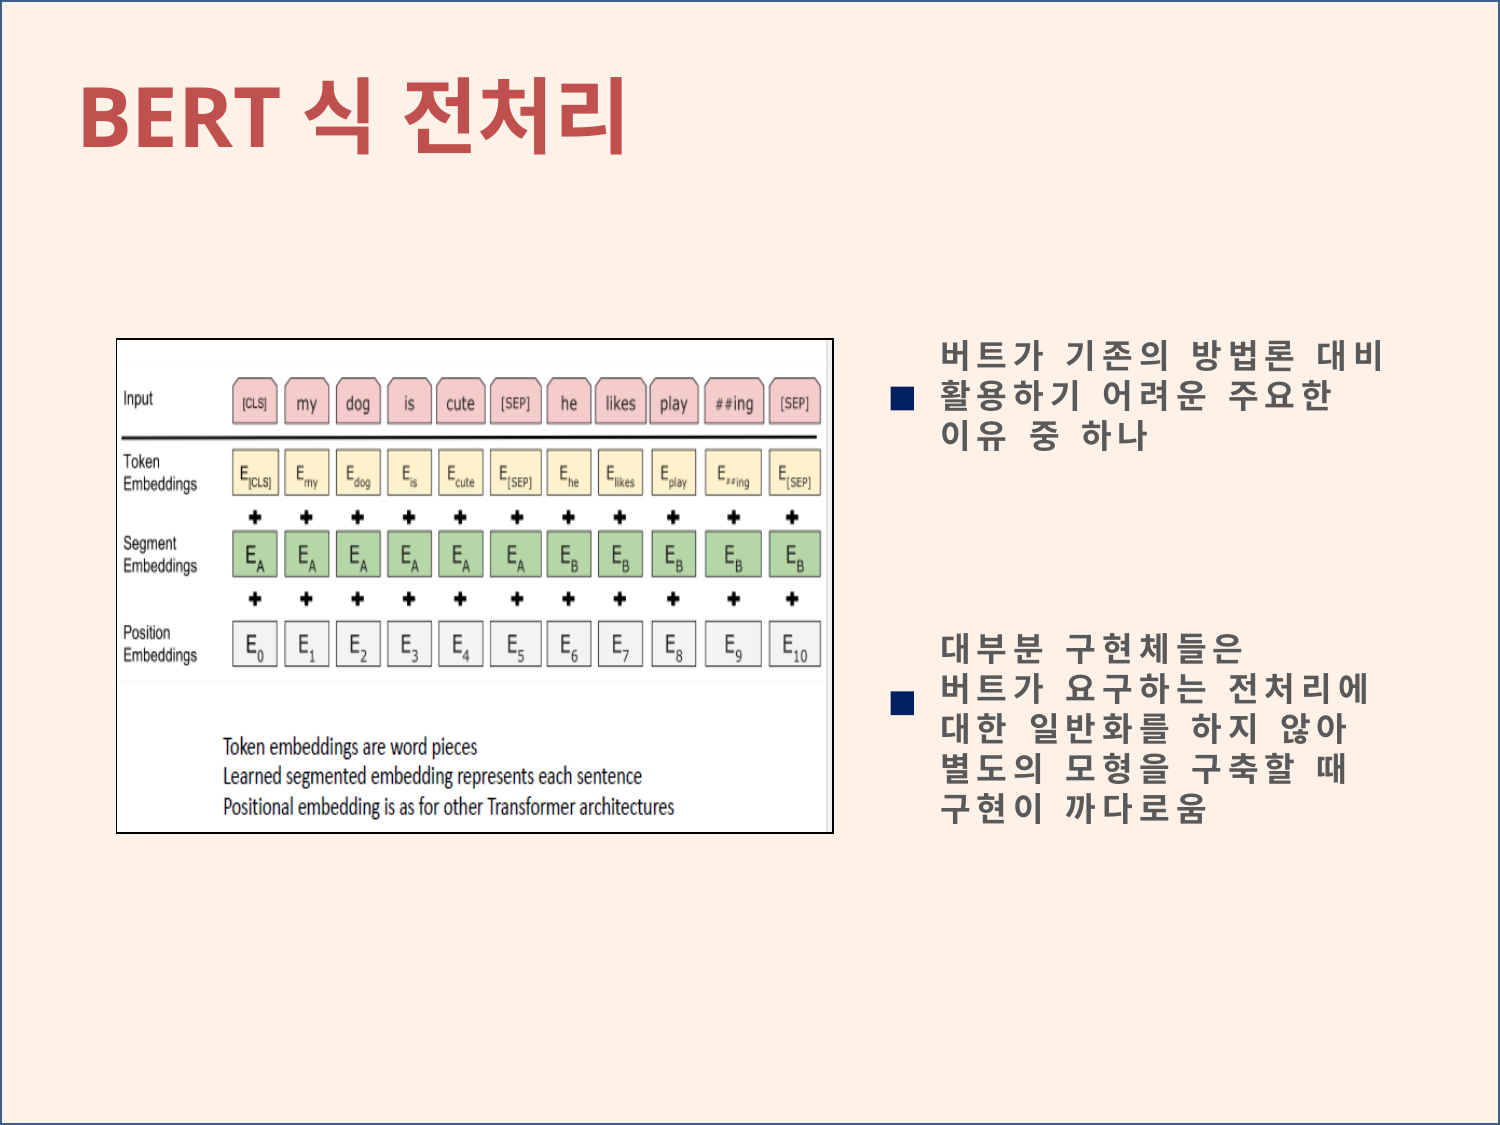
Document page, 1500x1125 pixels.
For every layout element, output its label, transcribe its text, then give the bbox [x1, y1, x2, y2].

text_box 대부분 구현체들은 버트가 요구하는 전처리에 대한 일반화를 하지 않아 별도의 모형을 구축할 때 구현이 까다로움 [925, 621, 1454, 876]
picture [116, 339, 833, 833]
text_box 버트가 기존의 방법론 대비 활용하기 어려운 주요한 이유 중 하나 [925, 328, 1454, 503]
text_box [889, 385, 916, 412]
text_box [0, 0, 1500, 1125]
text_box BERT식 전처리 [61, 57, 774, 172]
text_box [889, 689, 916, 717]
